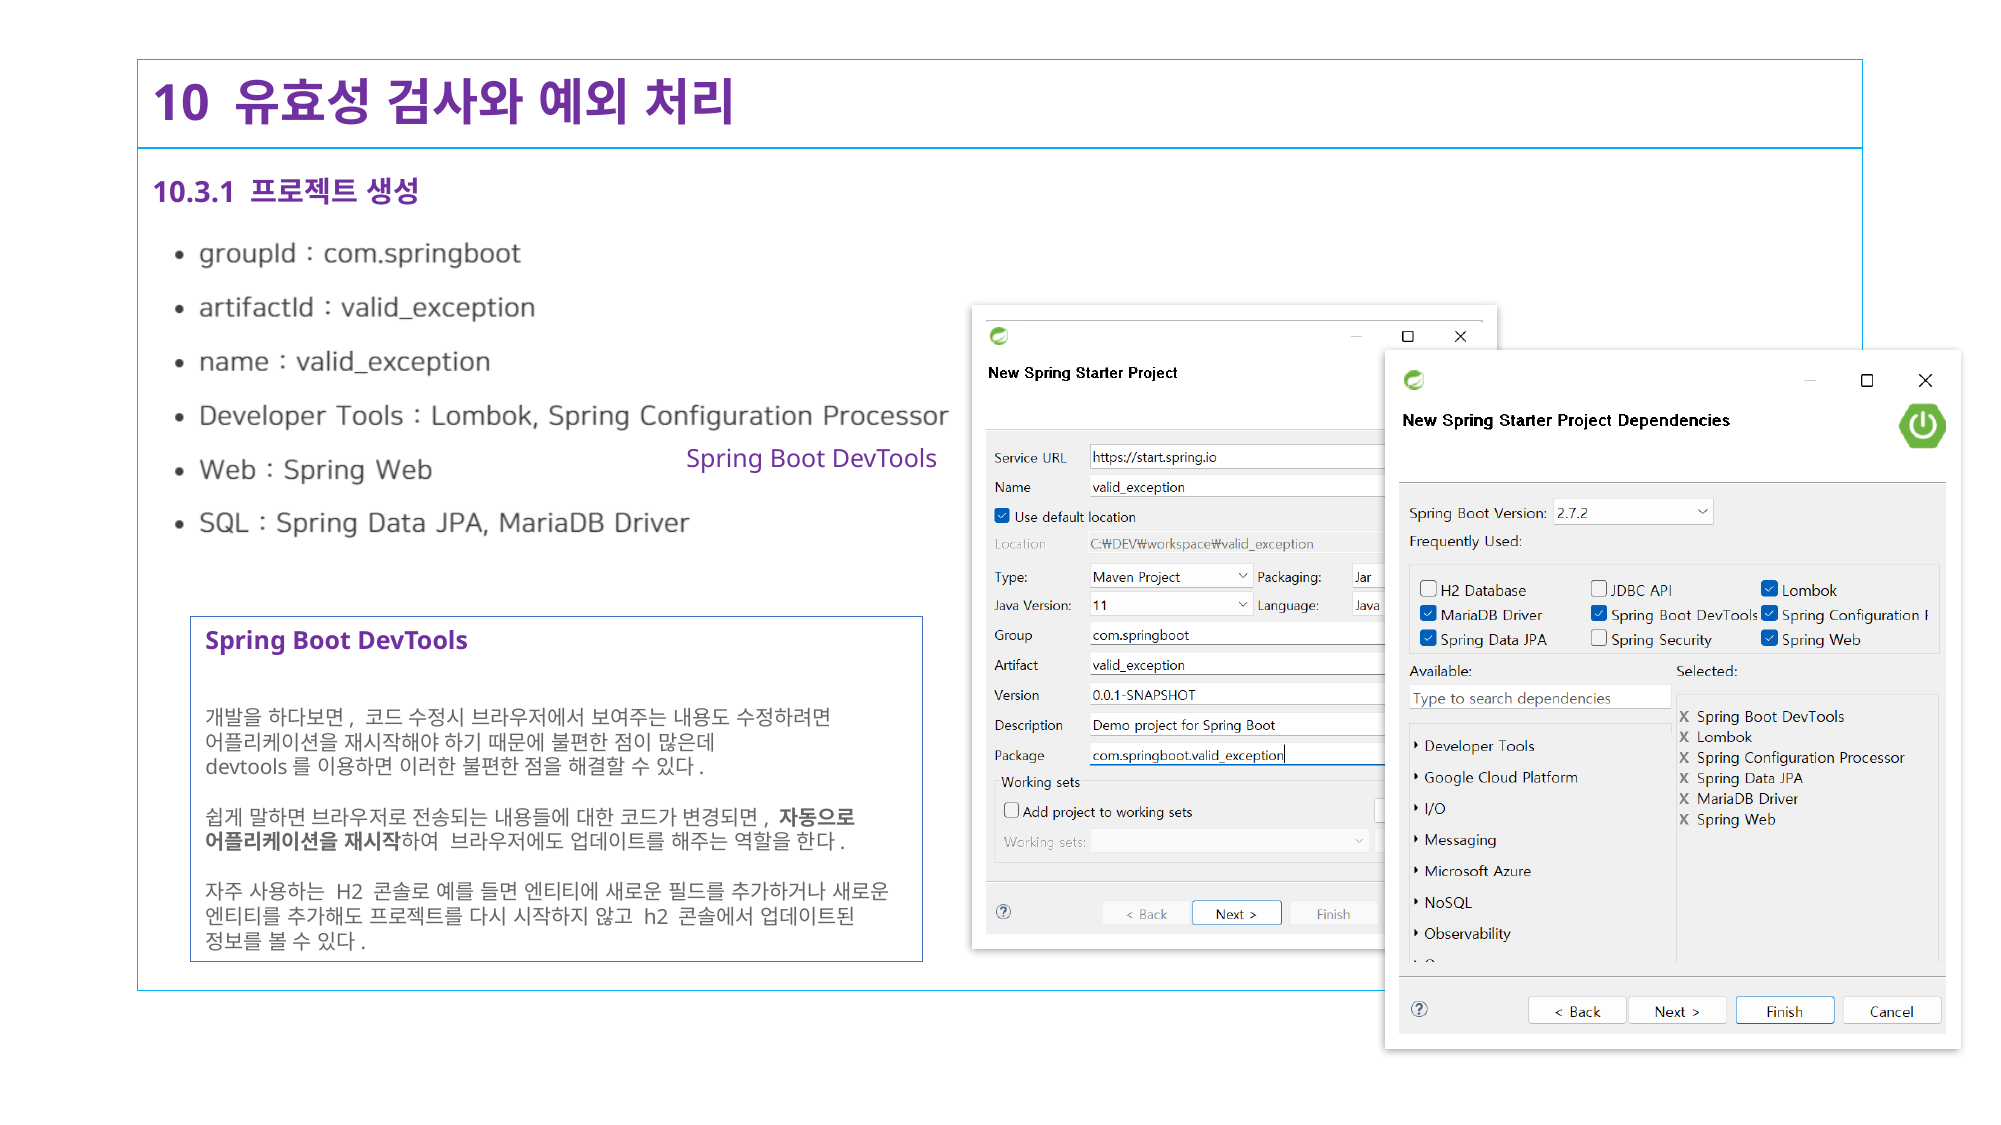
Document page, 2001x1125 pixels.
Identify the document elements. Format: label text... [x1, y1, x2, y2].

list 10.3.1 프로젝트 생성 [137, 148, 1863, 991]
text_box Spring Boot DevTools 개발을 하다보면, 코드 수정시 브라우저에서 보여주는 내용도 수정하려면 어플리케이션을 재시작해야 하기 때문에 불편한 점이 많은데 devtools를 이용하면 이러한 불편한 점을 해결할 수 있다. 쉽게 말하면 브라우저로 전송되는 내용들에 대한 코드가 변경되면, 자동으로 어플리케이션을 재시작하여 브라우저에도 업데이트를 해주는 역할을 한다. 자주 사용하는 H2 콘솔로 예를 들면 엔티티에 새로운 필드를 추가하거나 새로운 엔티티를 추가해도 프로젝트를 다시 시작하지 않고 h2 콘솔에서 업데이트된 정보를 볼 수 있다. [190, 616, 923, 962]
title 10 유효성 검사와 예외 처리 [137, 59, 1863, 148]
picture [986, 319, 1947, 1035]
picture [160, 232, 964, 551]
